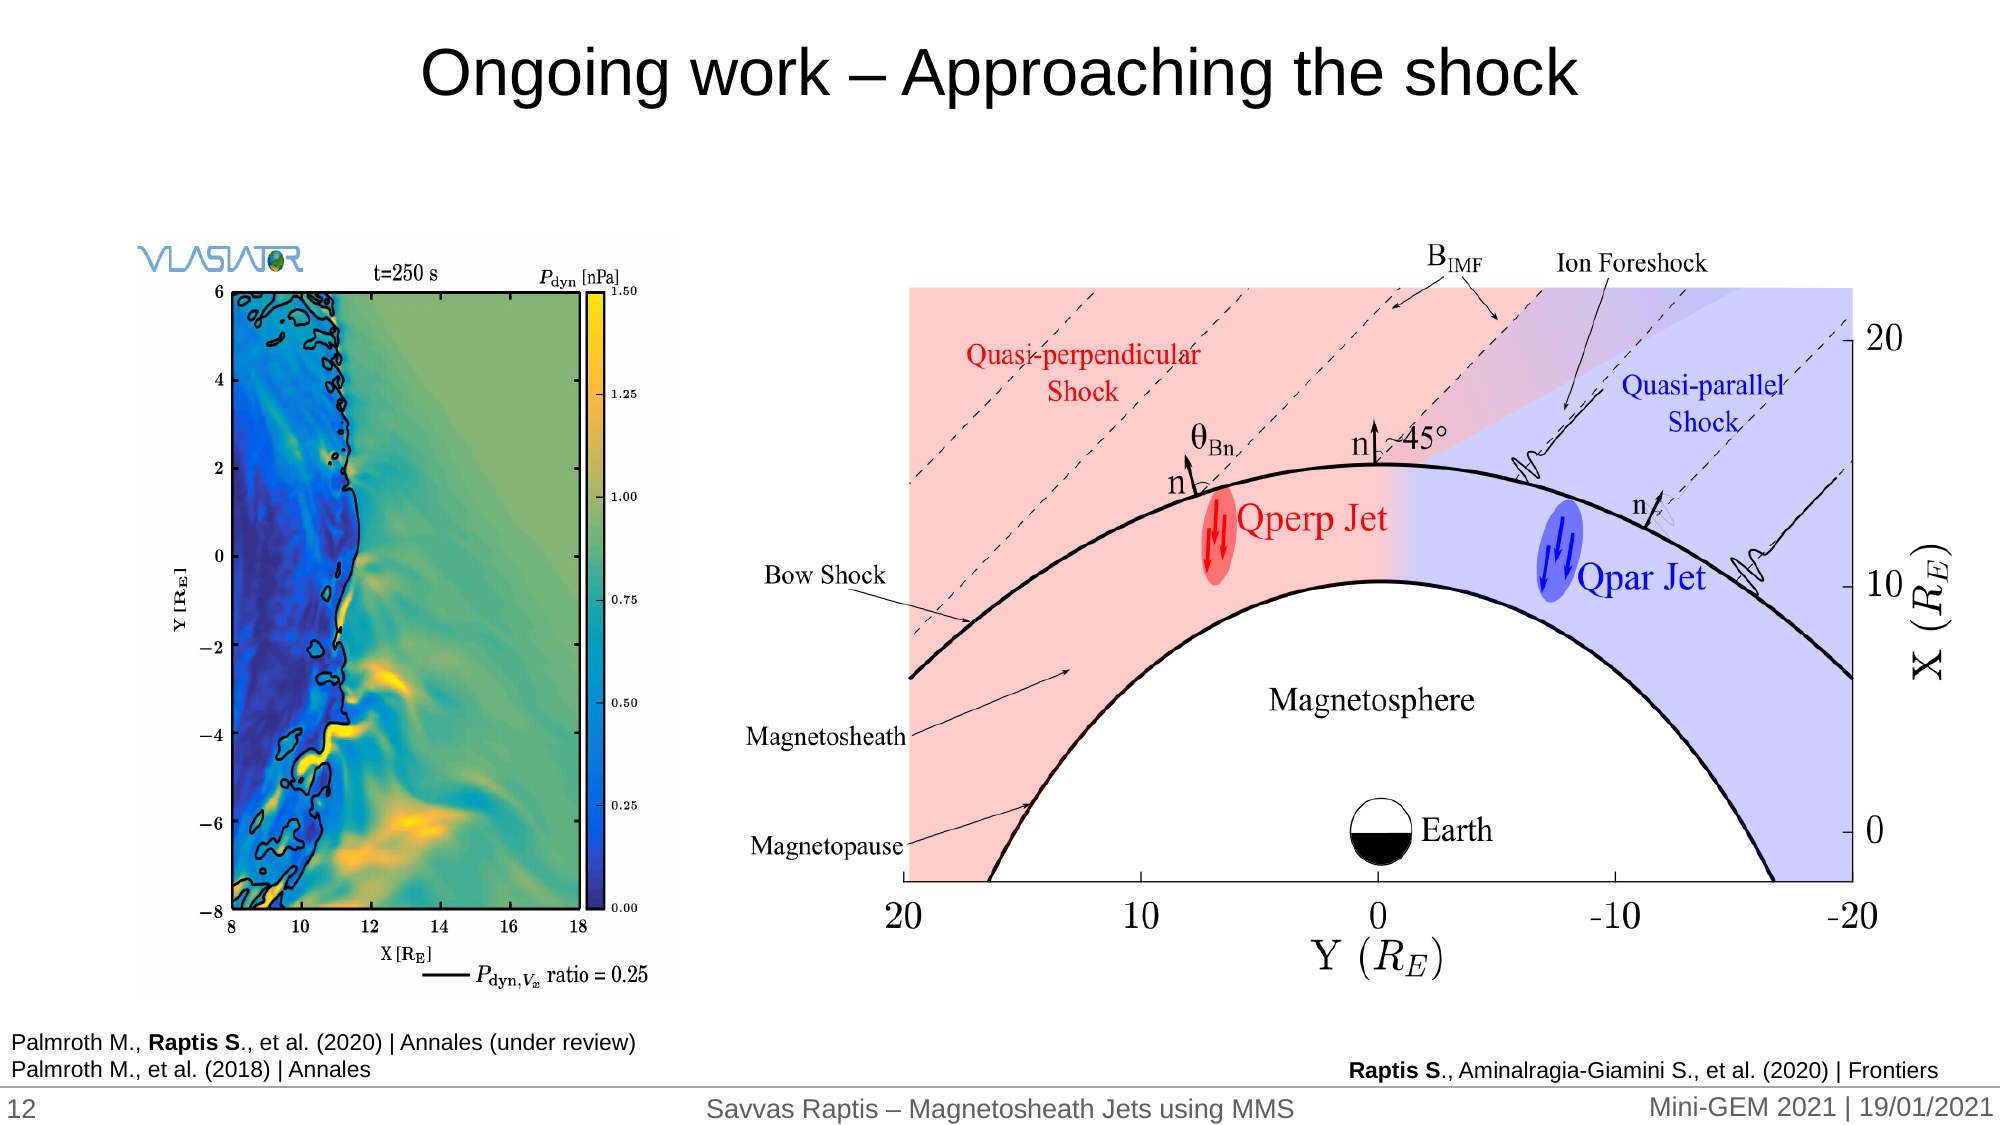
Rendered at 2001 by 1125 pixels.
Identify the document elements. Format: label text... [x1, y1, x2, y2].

text_box Raptis S., Aminalragia-Giamini S., et al. (2020) | Frontiers [1334, 1048, 1955, 1091]
title Ongoing work – Approaching the shock [94, 7, 1906, 130]
picture [733, 230, 1957, 995]
text_box Palmroth M., Raptis S., et al. (2020) | Annales (under review) Palmroth M., et al. (2018) | Annales [0, 1020, 652, 1118]
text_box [131, 230, 682, 998]
